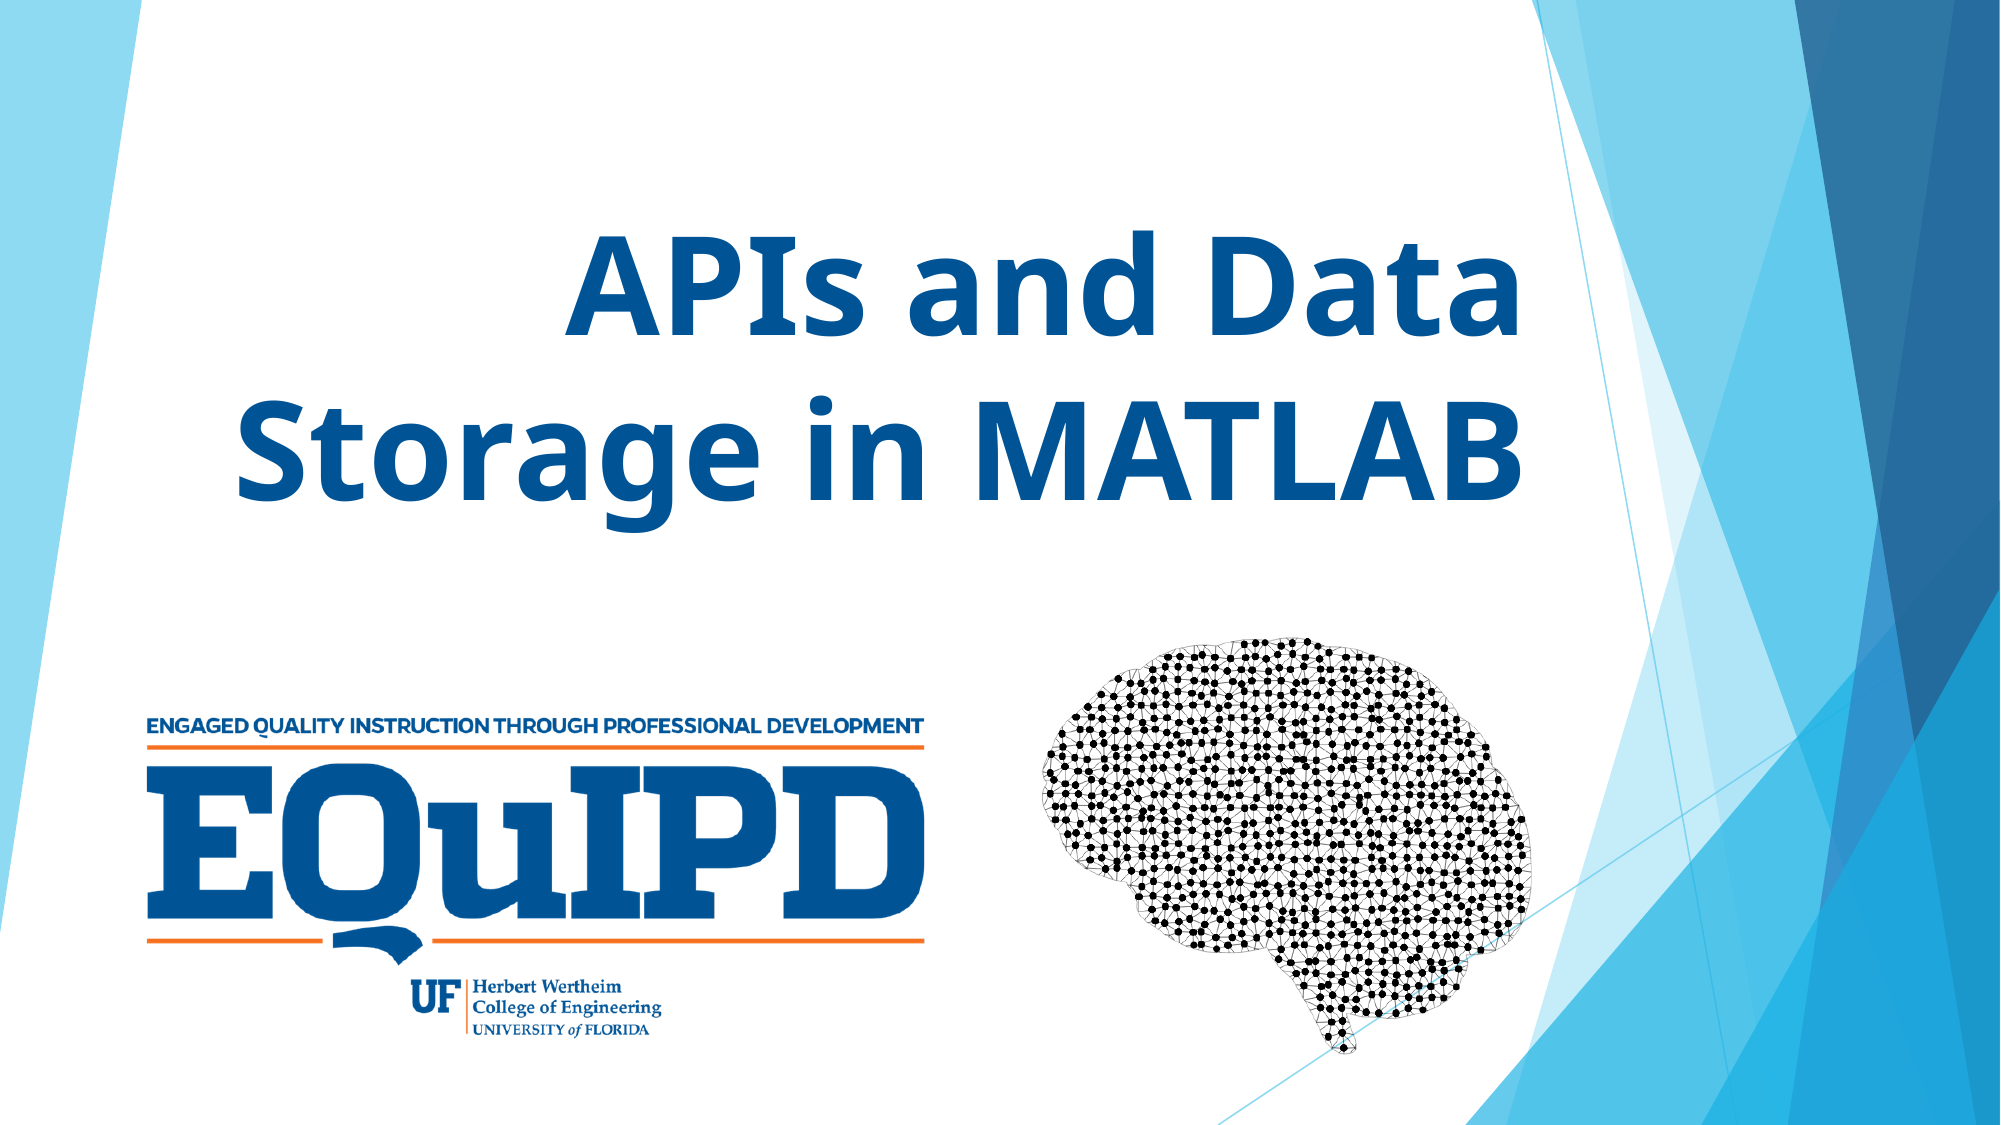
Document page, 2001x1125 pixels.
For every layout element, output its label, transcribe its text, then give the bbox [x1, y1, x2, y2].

picture [128, 688, 952, 1054]
title APIs and Data Storage in MATLAB [43, 143, 1544, 536]
picture [1029, 589, 1544, 1104]
